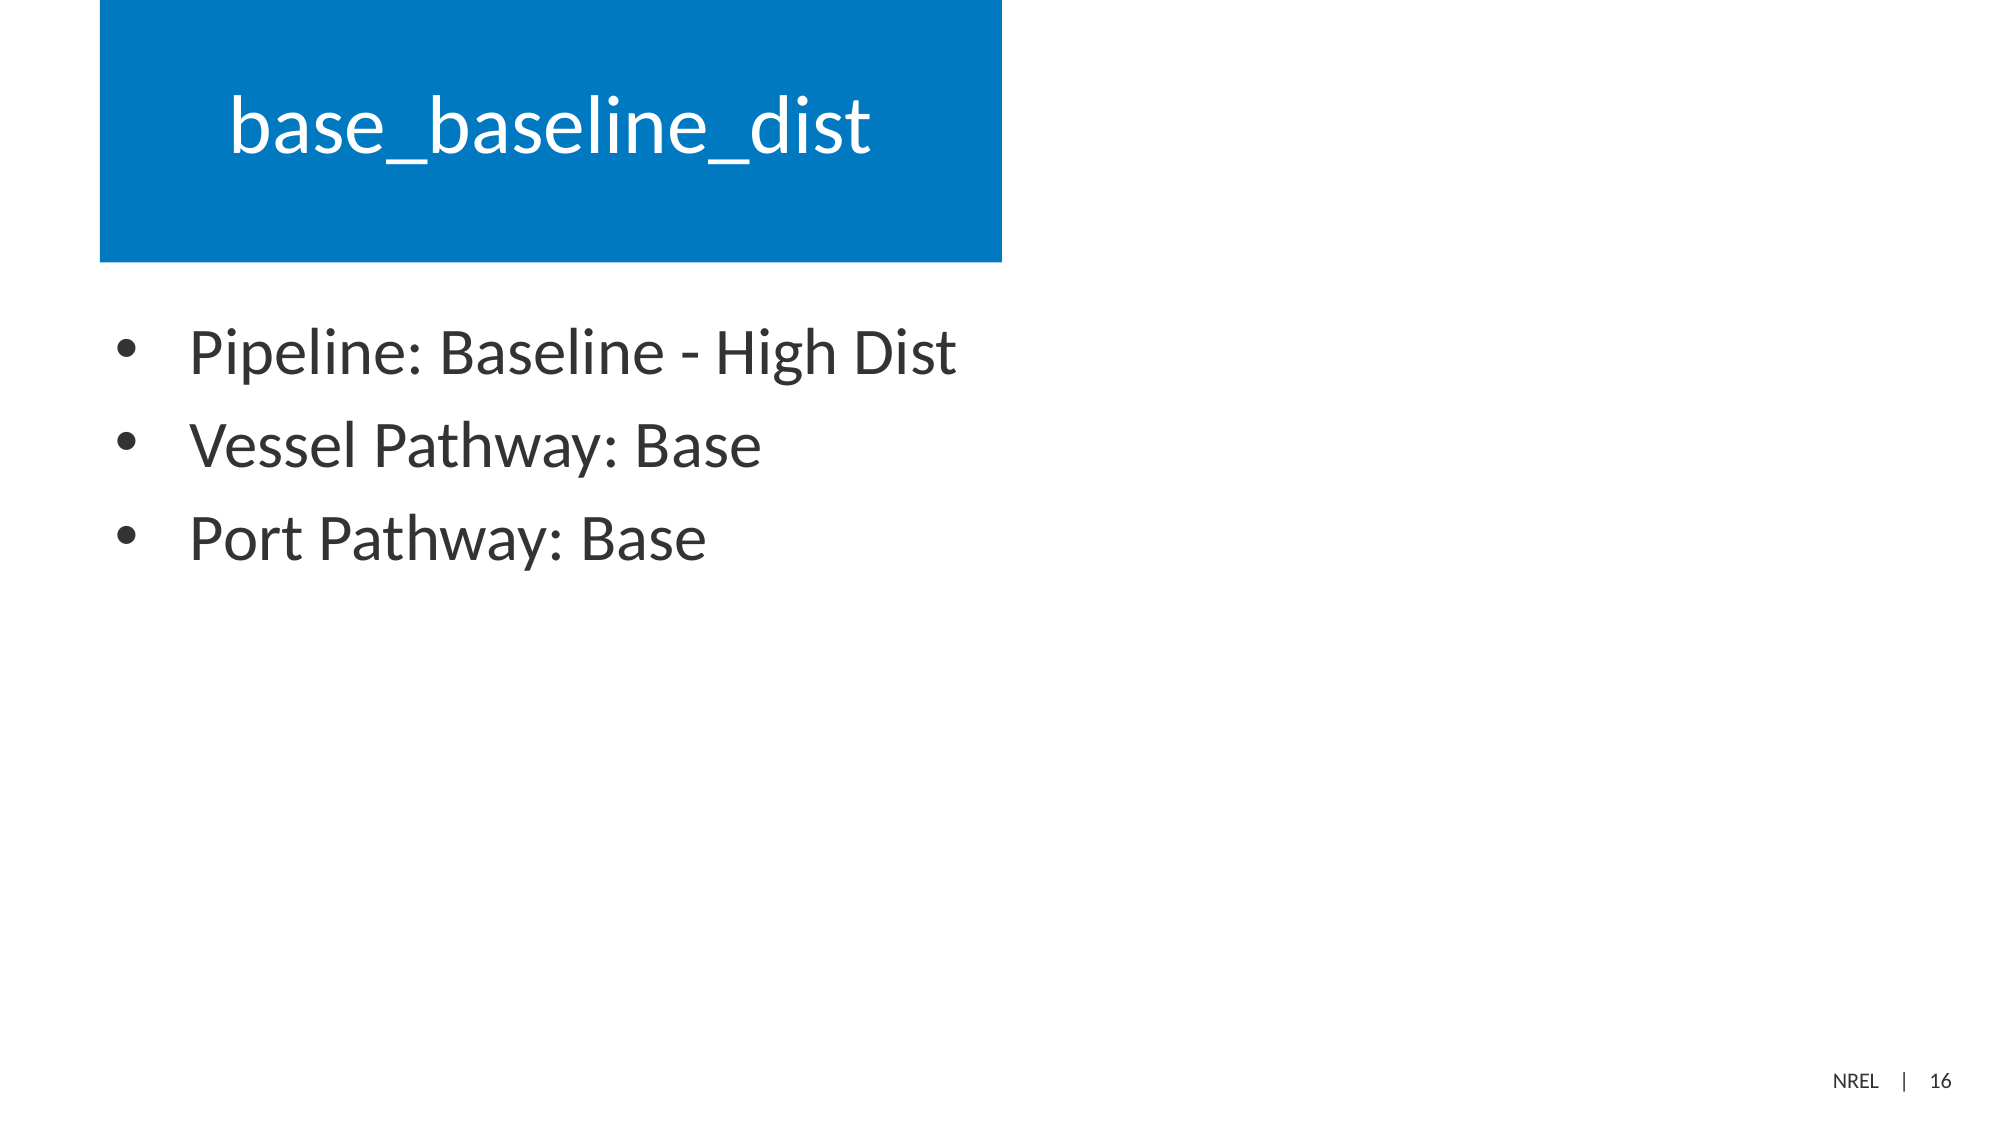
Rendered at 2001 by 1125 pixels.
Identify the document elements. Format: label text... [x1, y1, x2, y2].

list Pipeline: Baseline - High Dist Vessel Pathway: Base Port Pathway: Base [99, 299, 1876, 1039]
title base_baseline_dist [99, 0, 1002, 263]
